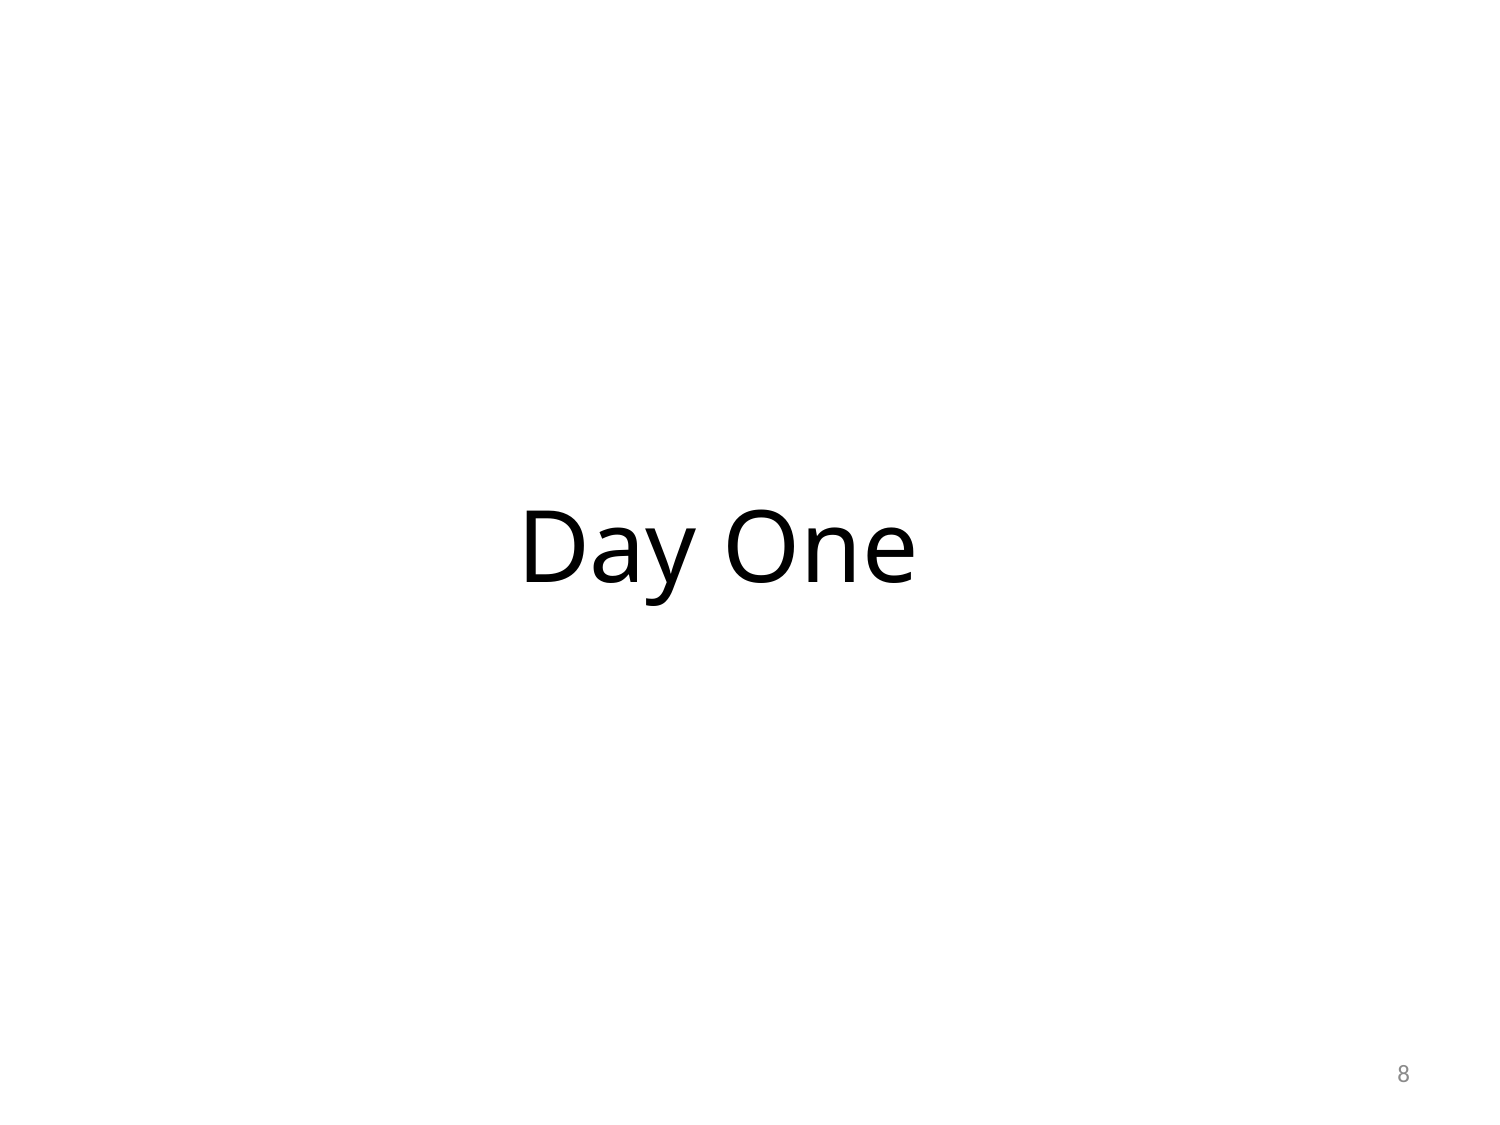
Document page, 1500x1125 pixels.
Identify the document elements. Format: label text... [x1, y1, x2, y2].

text_box Day One [217, 474, 1219, 610]
slide_number 8 [1074, 1042, 1425, 1103]
